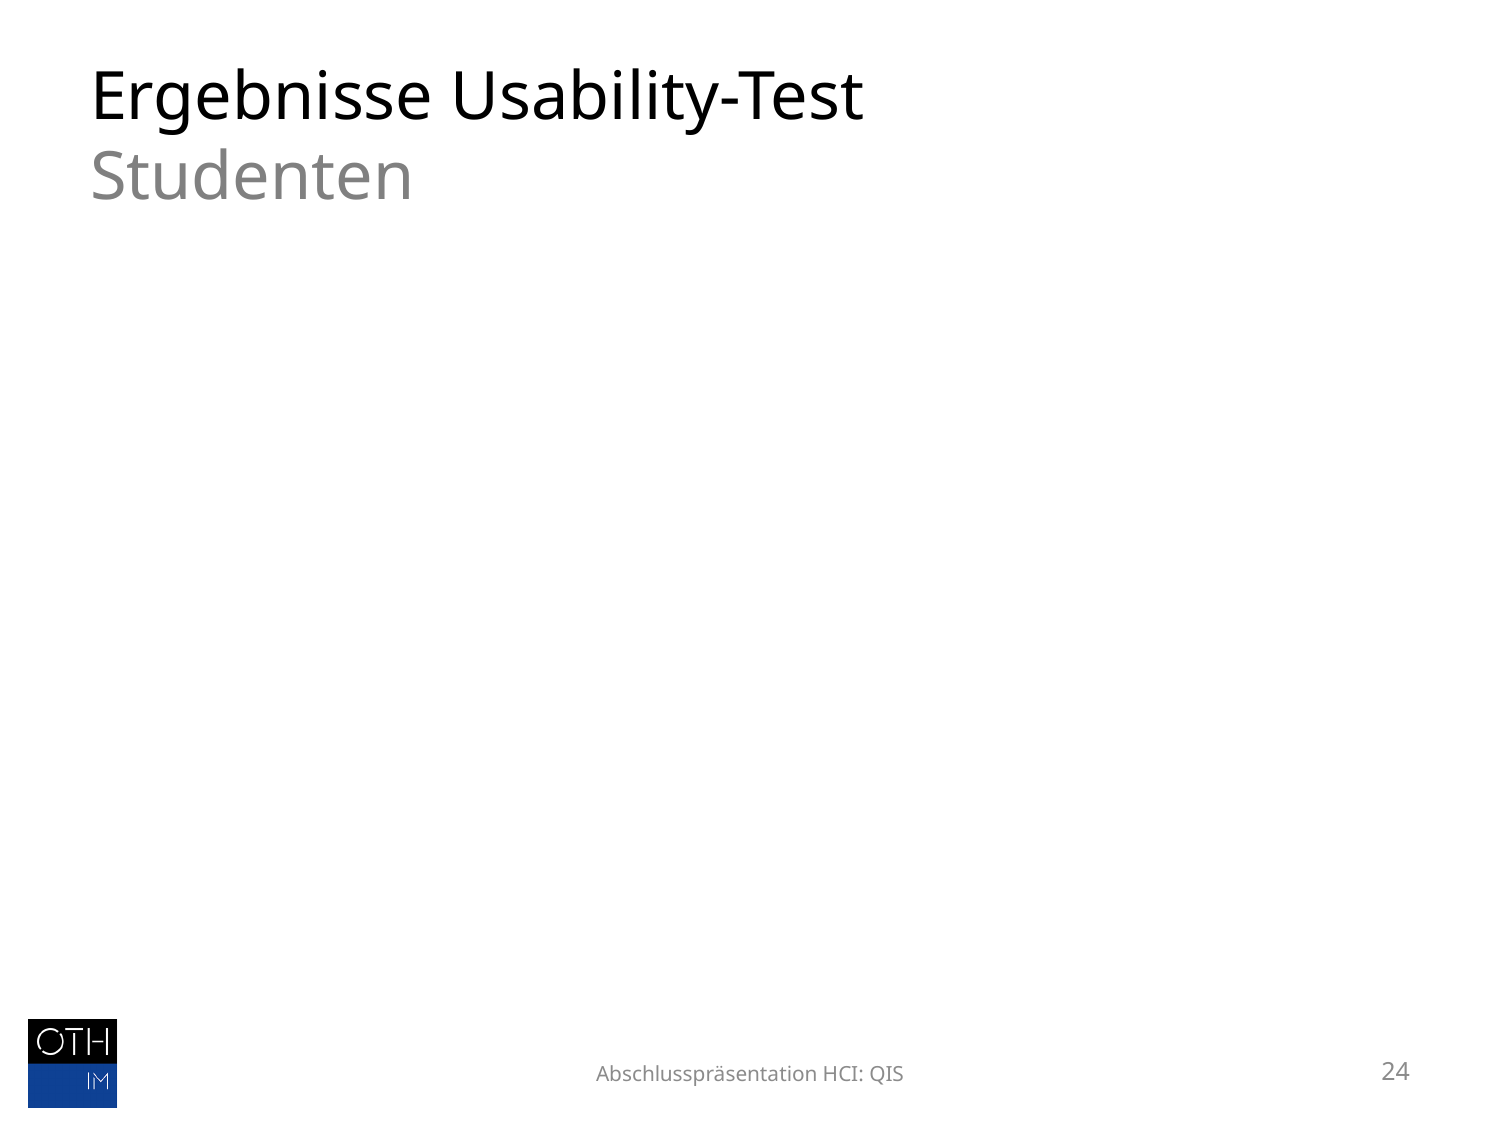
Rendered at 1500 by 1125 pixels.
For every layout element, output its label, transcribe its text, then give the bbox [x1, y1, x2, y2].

picture [28, 1019, 119, 1108]
title Ergebnisse Usability-Test Studenten [75, 45, 1425, 233]
slide_number 24 [1074, 1042, 1425, 1103]
footer Abschlusspräsentation HCI: QIS [512, 1042, 988, 1103]
